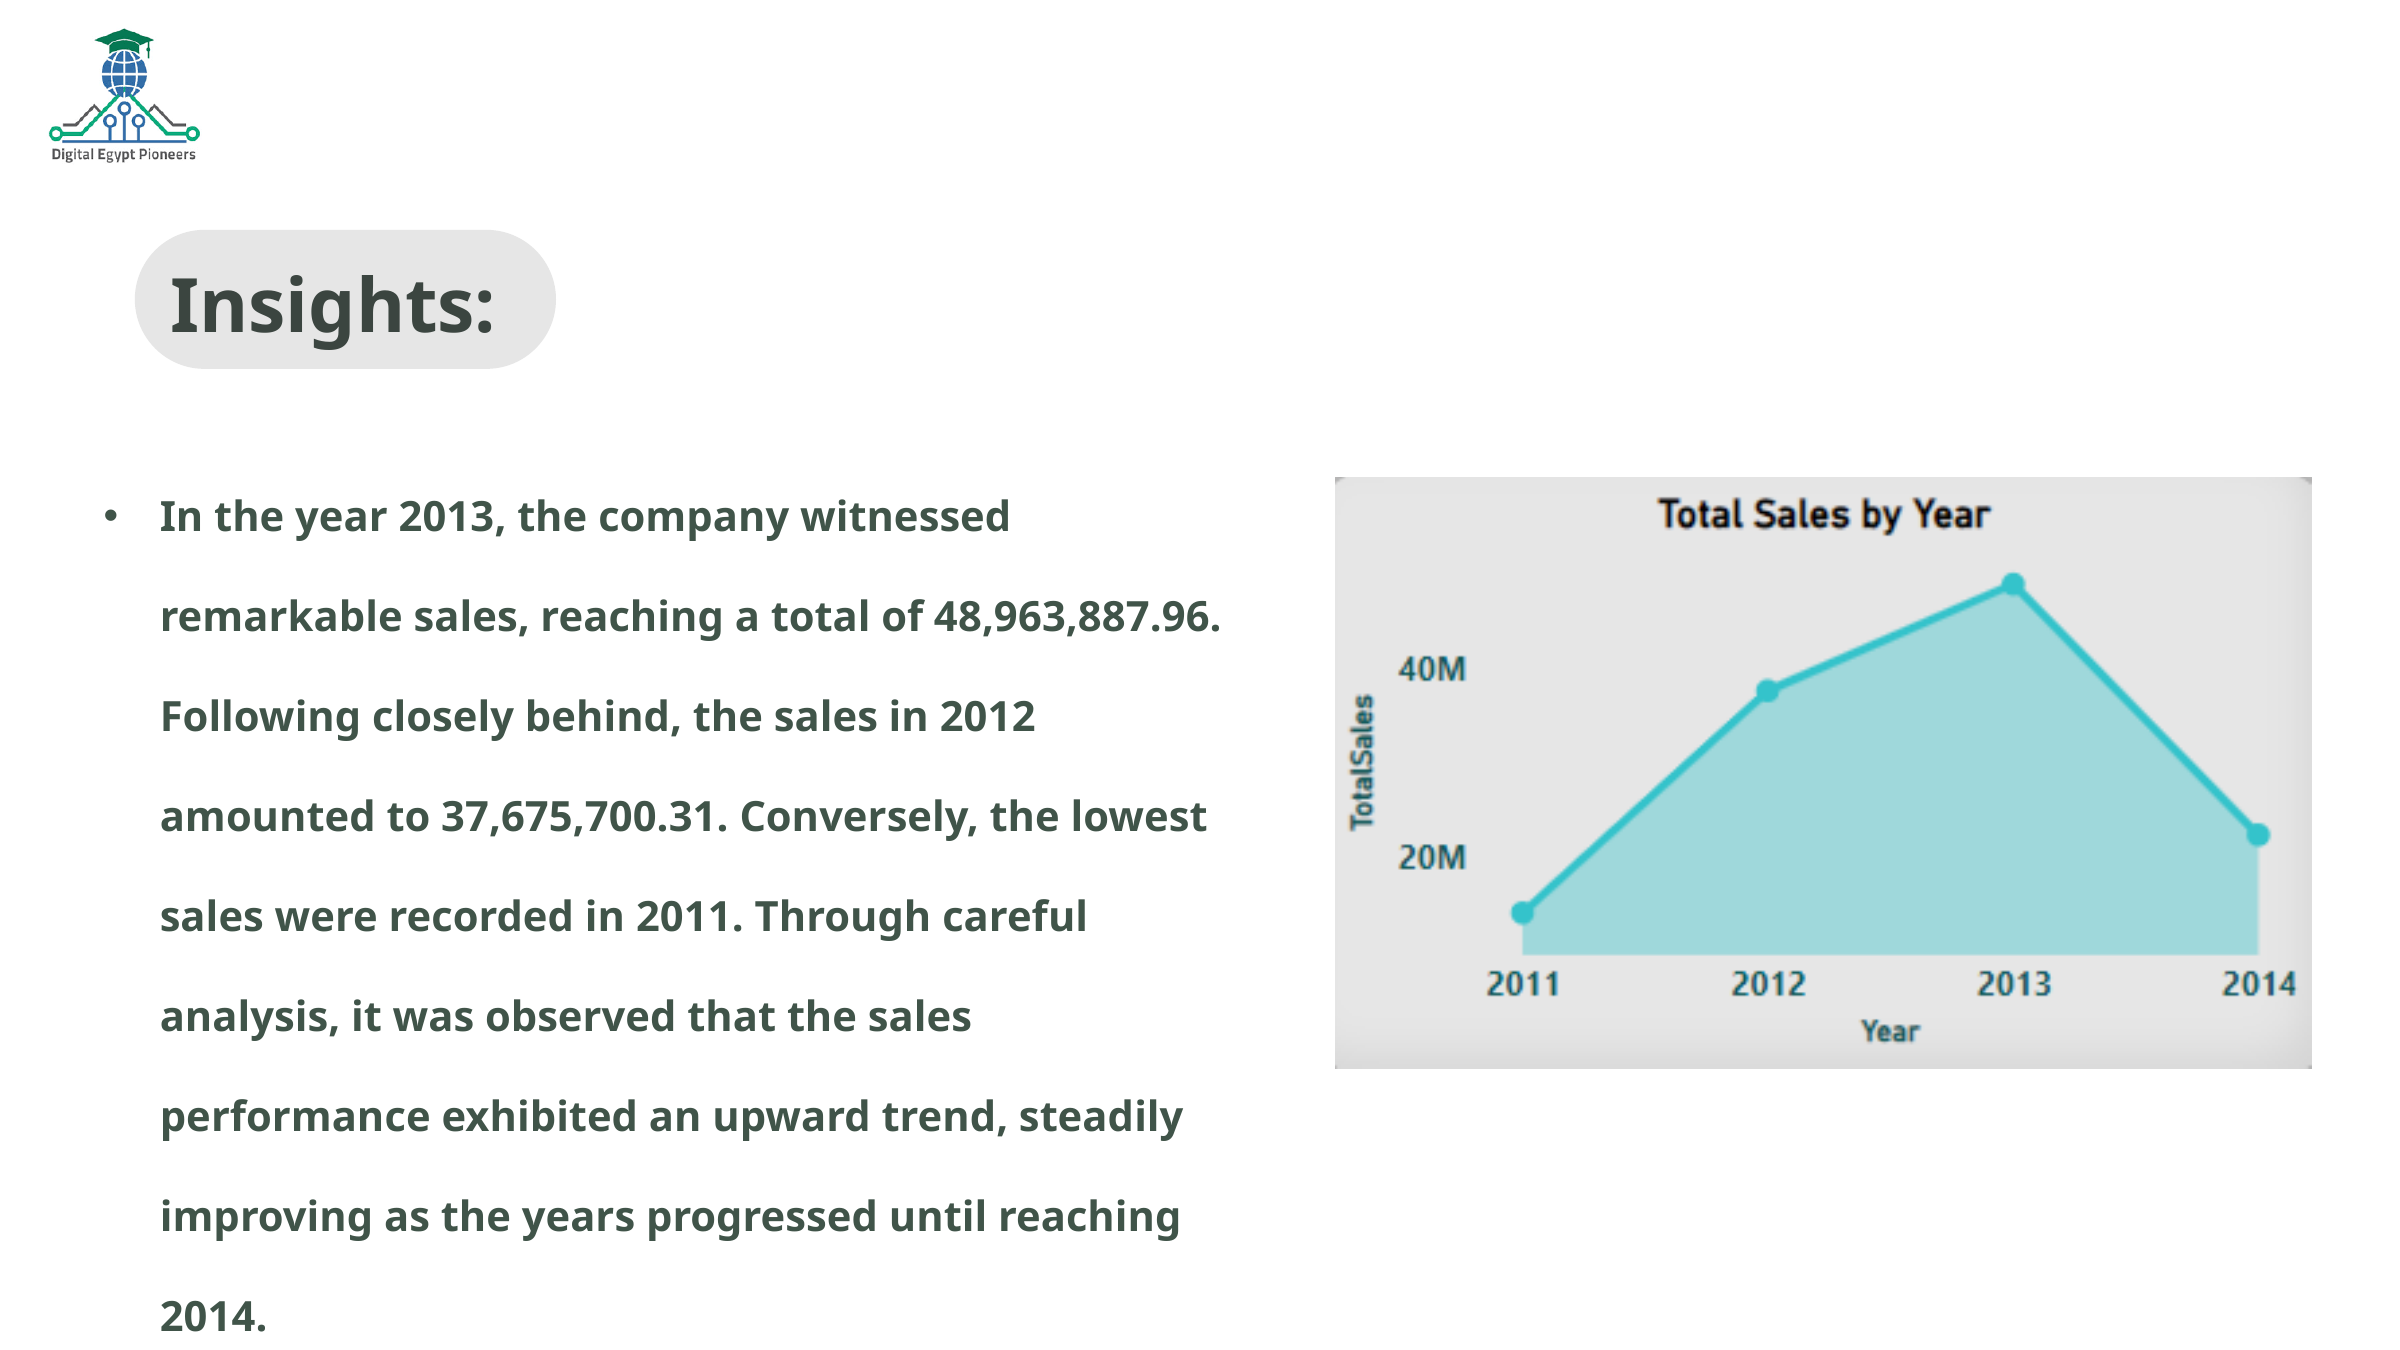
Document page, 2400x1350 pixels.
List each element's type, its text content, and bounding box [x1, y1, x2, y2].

text_box Insights: [134, 229, 557, 369]
picture [1335, 477, 2312, 1069]
picture [0, 27, 247, 167]
text_box In the year 2013, the company witnessed remarkable sales, reaching a total of 48,963,887.96. Following closely behind, the sales in 2012 amounted to 37,675,700.31. Conversely, the lowest sales were recorded in 2011. Through careful analysis, it was observed that the sales performance exhibited an upward trend, steadily improving as the years progressed until reaching 2014. [88, 432, 1263, 1348]
